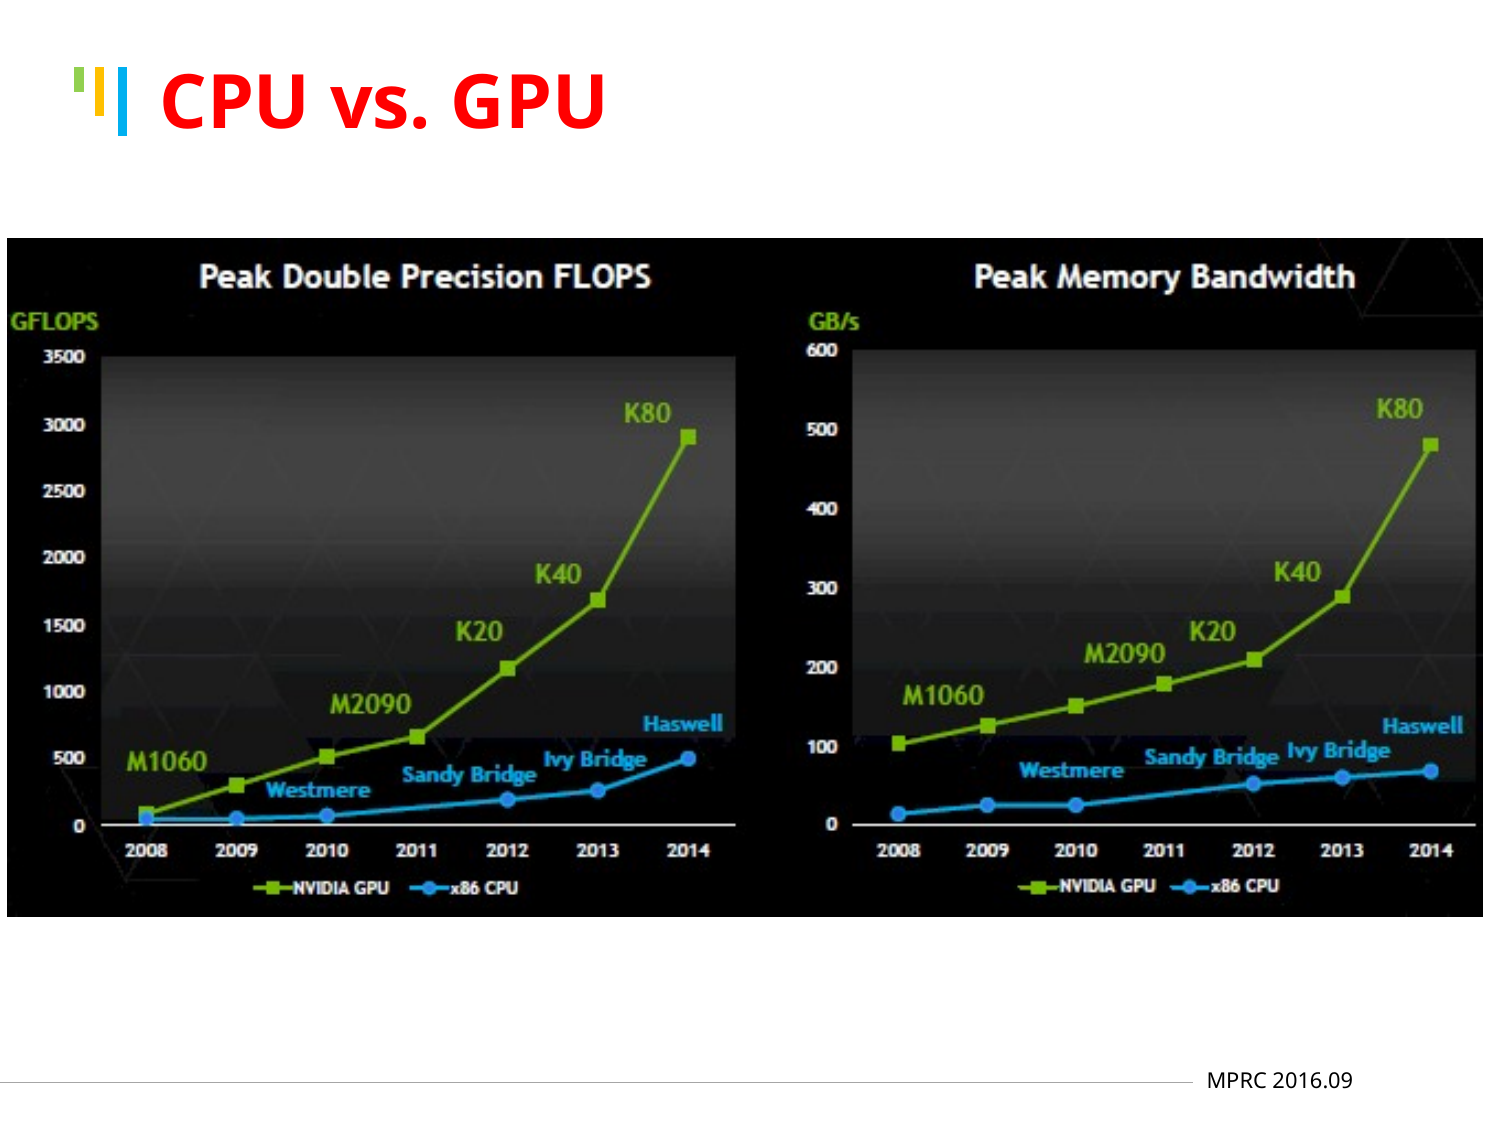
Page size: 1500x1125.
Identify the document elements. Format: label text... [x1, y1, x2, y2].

picture [7, 238, 1483, 918]
title CPU vs. GPU [144, 4, 1495, 193]
